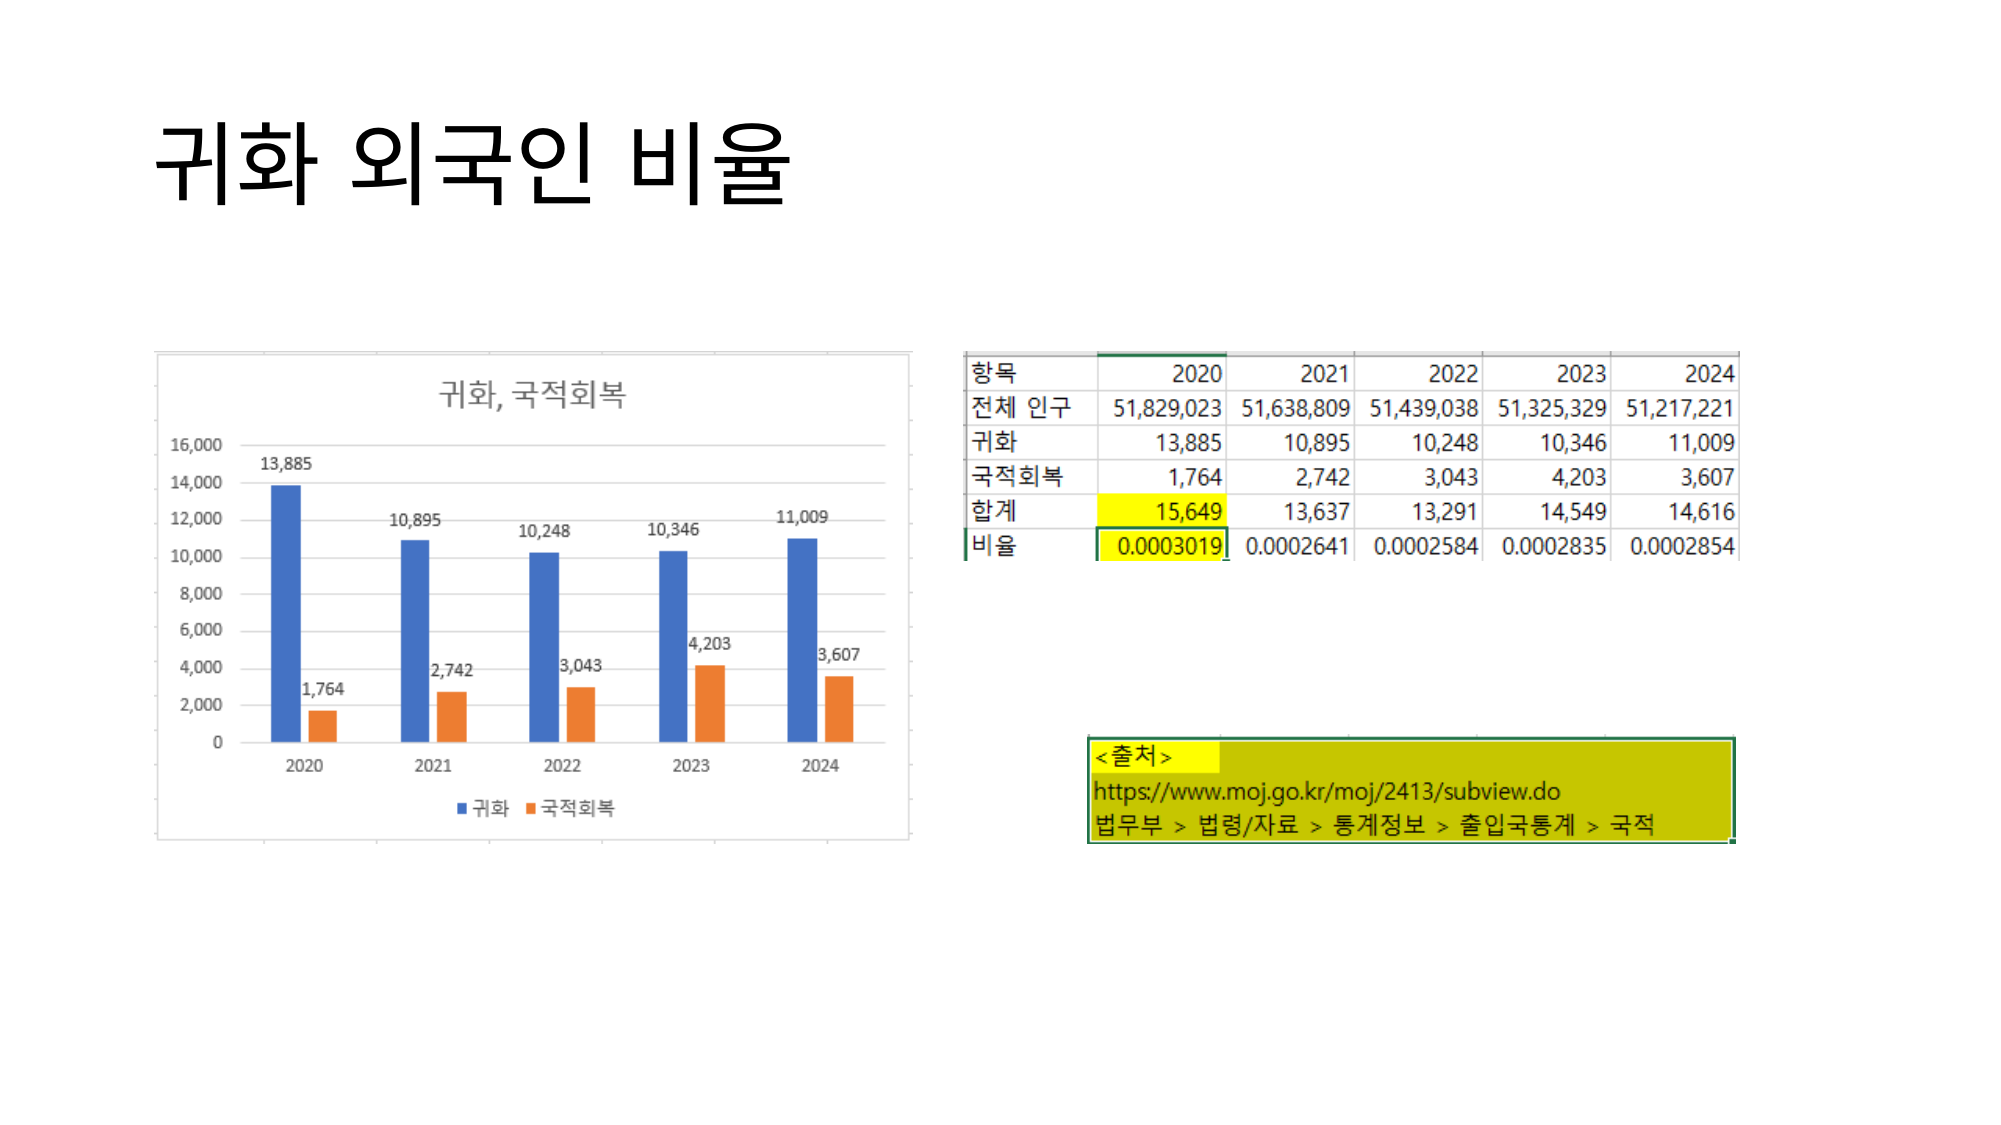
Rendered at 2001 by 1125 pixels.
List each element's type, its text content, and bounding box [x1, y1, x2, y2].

picture [1087, 734, 1736, 844]
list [154, 351, 913, 844]
picture [963, 351, 1740, 561]
title 귀화 외국인 비율 [137, 59, 1863, 278]
